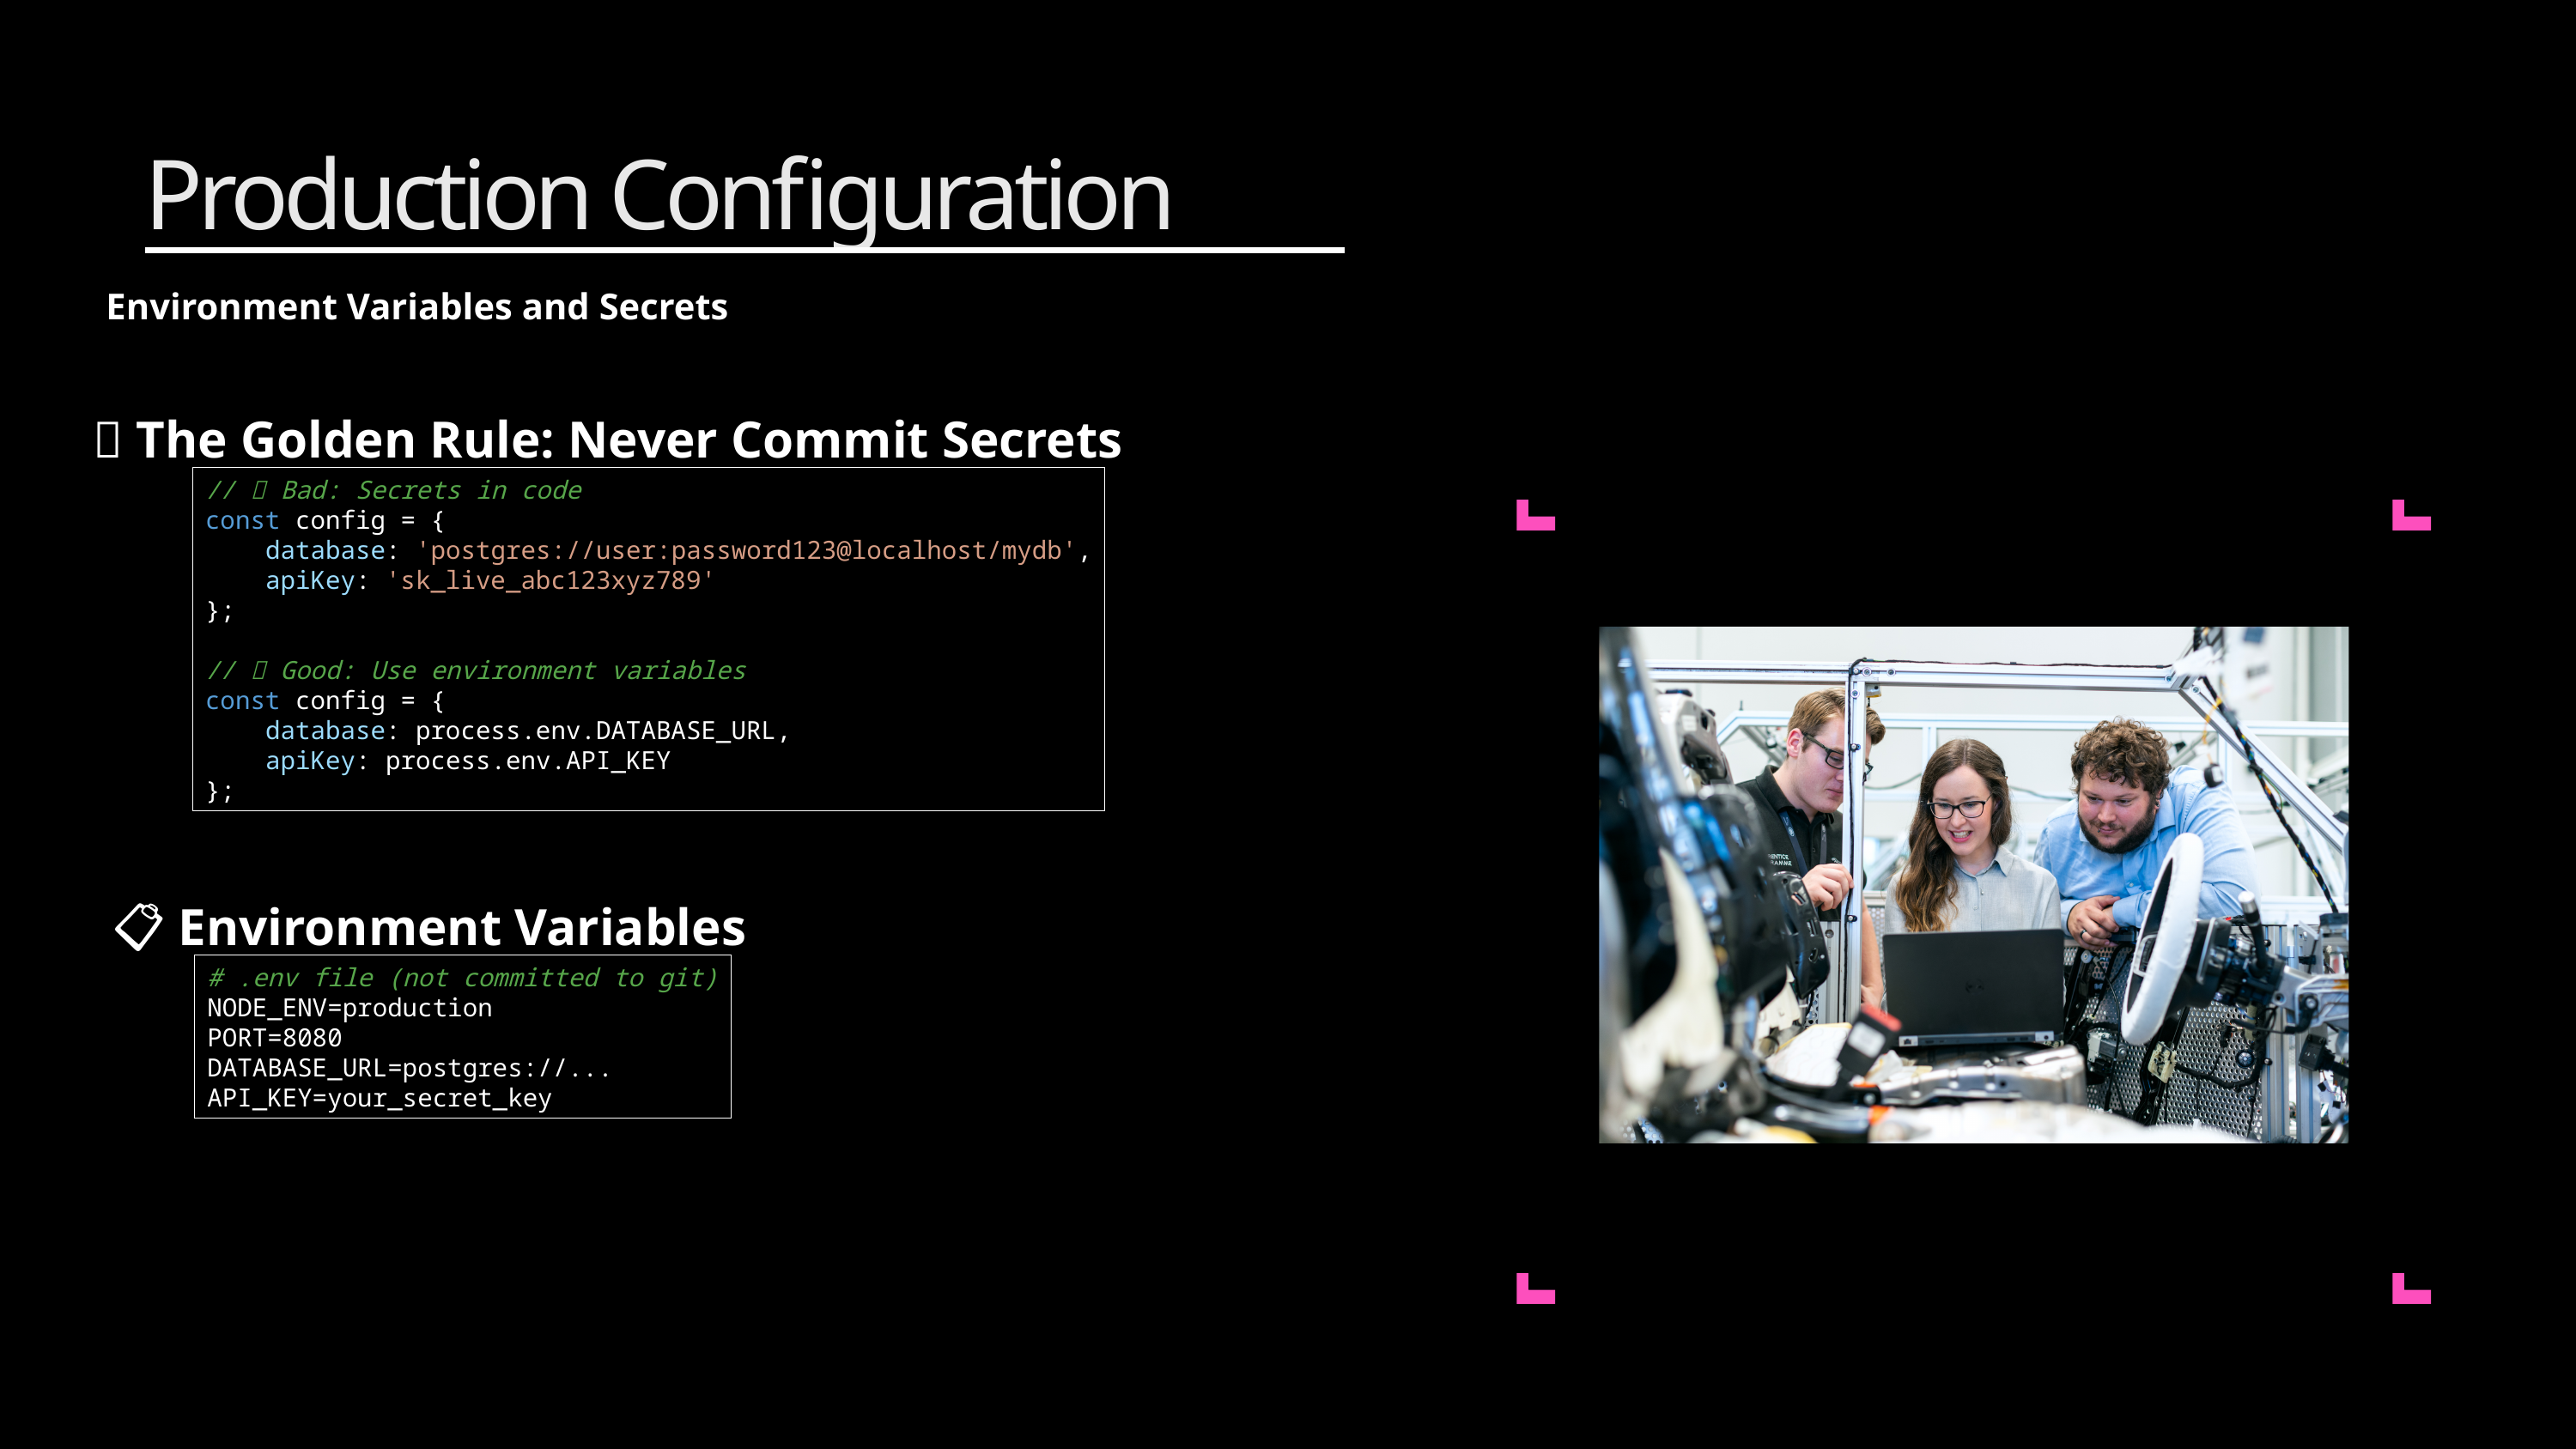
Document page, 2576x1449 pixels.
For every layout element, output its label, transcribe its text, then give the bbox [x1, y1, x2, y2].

text_box 📋 Environment Variables [100, 888, 759, 962]
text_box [1599, 626, 2349, 1143]
text_box [2392, 1273, 2432, 1304]
text_box 🔐 The Golden Rule: Never Commit Secrets [80, 401, 1136, 475]
text_box [1516, 500, 1556, 530]
text_box # .env file (not committed to git) NODE_ENV=production PORT=8080 DATABASE_URL=postgres://... API_KEY=your_secret_key [194, 955, 732, 1119]
text_box [2392, 500, 2432, 530]
text_box [1516, 1273, 1556, 1304]
text_box Production Configuration [144, 157, 2432, 250]
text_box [144, 246, 1346, 254]
text_box // ❌ Bad: Secrets in code const config = { database: 'postgres://user:password123@localhost/mydb', apiKey: 'sk_live_abc123xyz789' }; // ✅ Good: Use environment variables const config = { database: process.env.DATABASE_URL, apiKey: process.env.API_KEY }; [192, 467, 1105, 811]
text_box Environment Variables and Secrets [93, 277, 742, 334]
